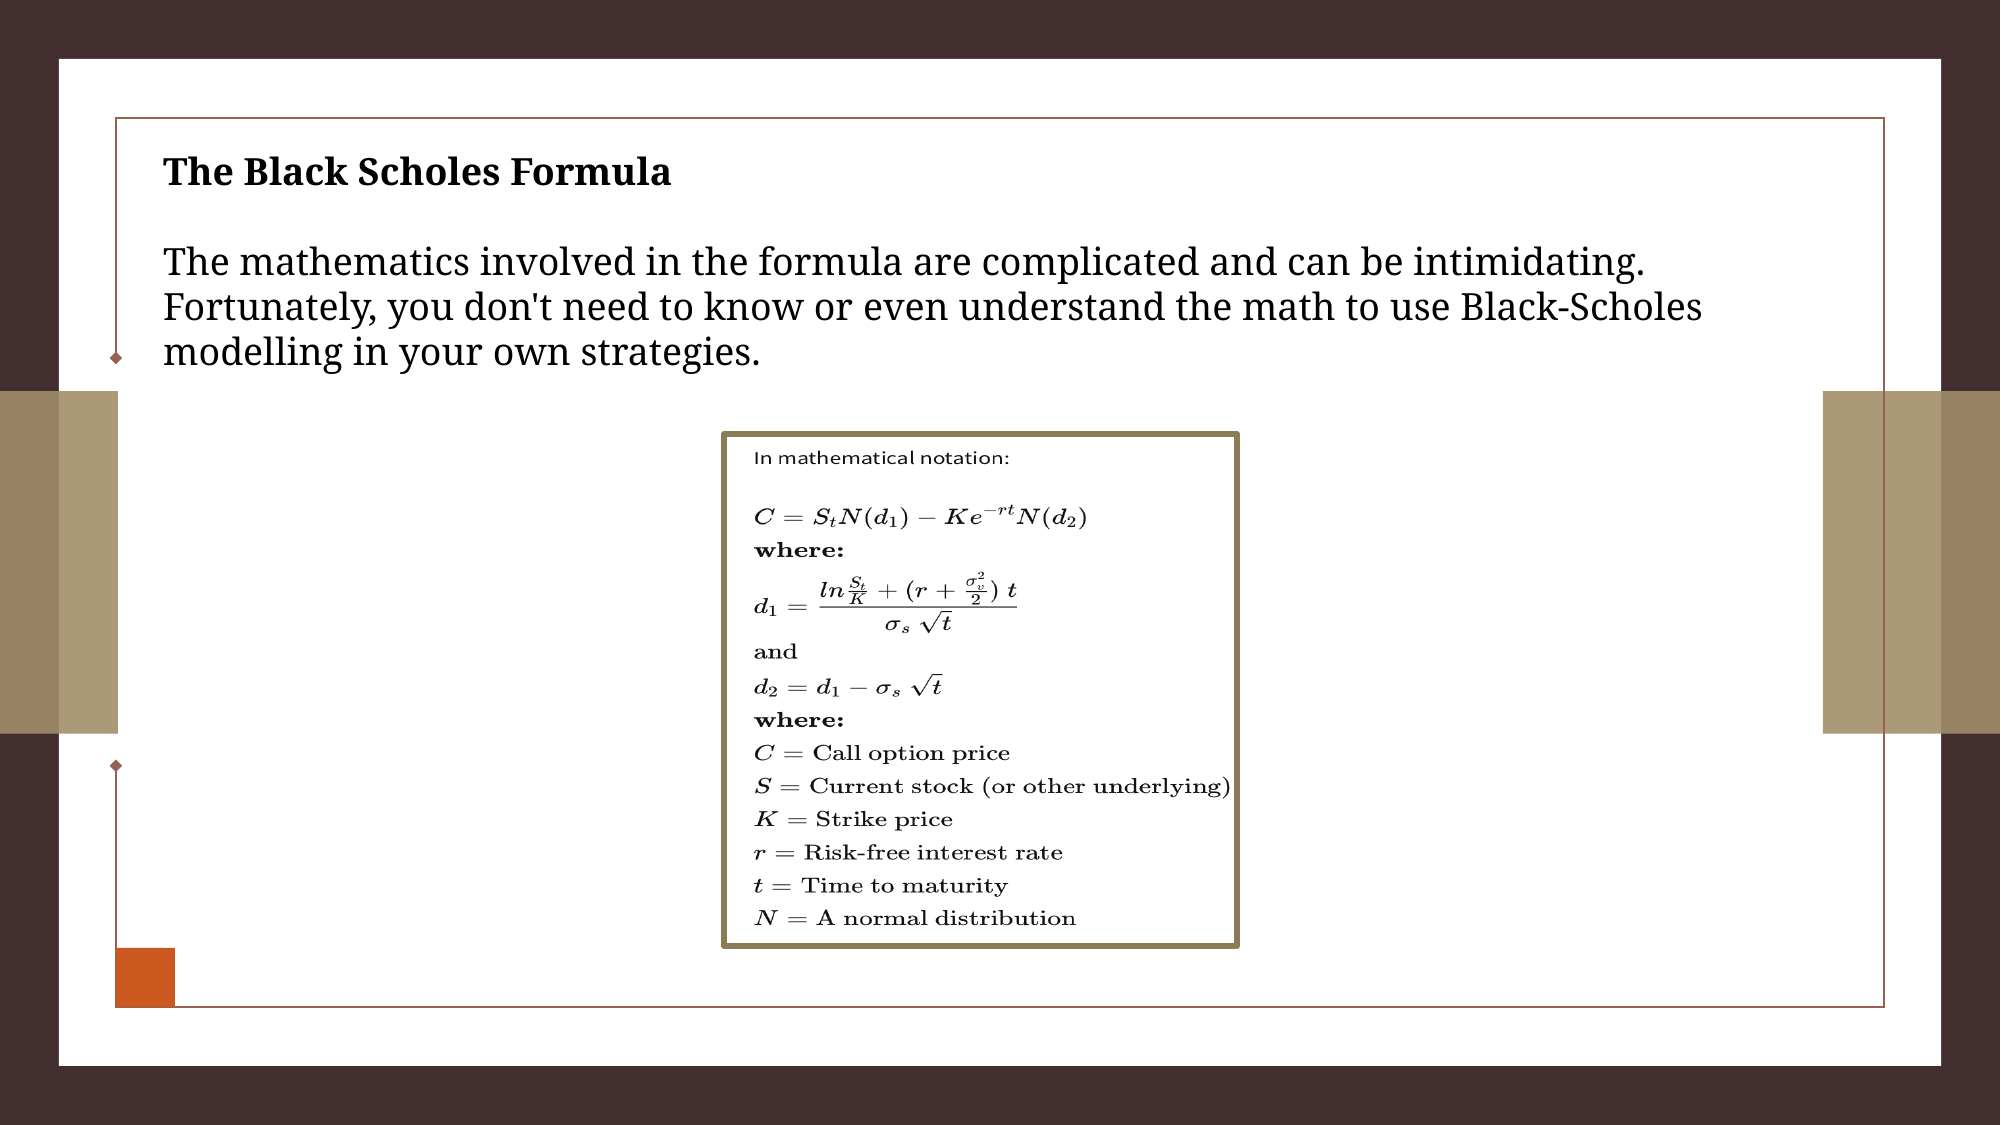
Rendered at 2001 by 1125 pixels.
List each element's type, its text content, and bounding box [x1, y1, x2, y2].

picture [726, 436, 1234, 944]
text_box The Black Scholes Formula The mathematics involved in the formula are complicated and can be intimidating. Fortunately, you don't need to know or even understand the math to use Black-Scholes modelling in your own strategies. [148, 140, 1813, 426]
